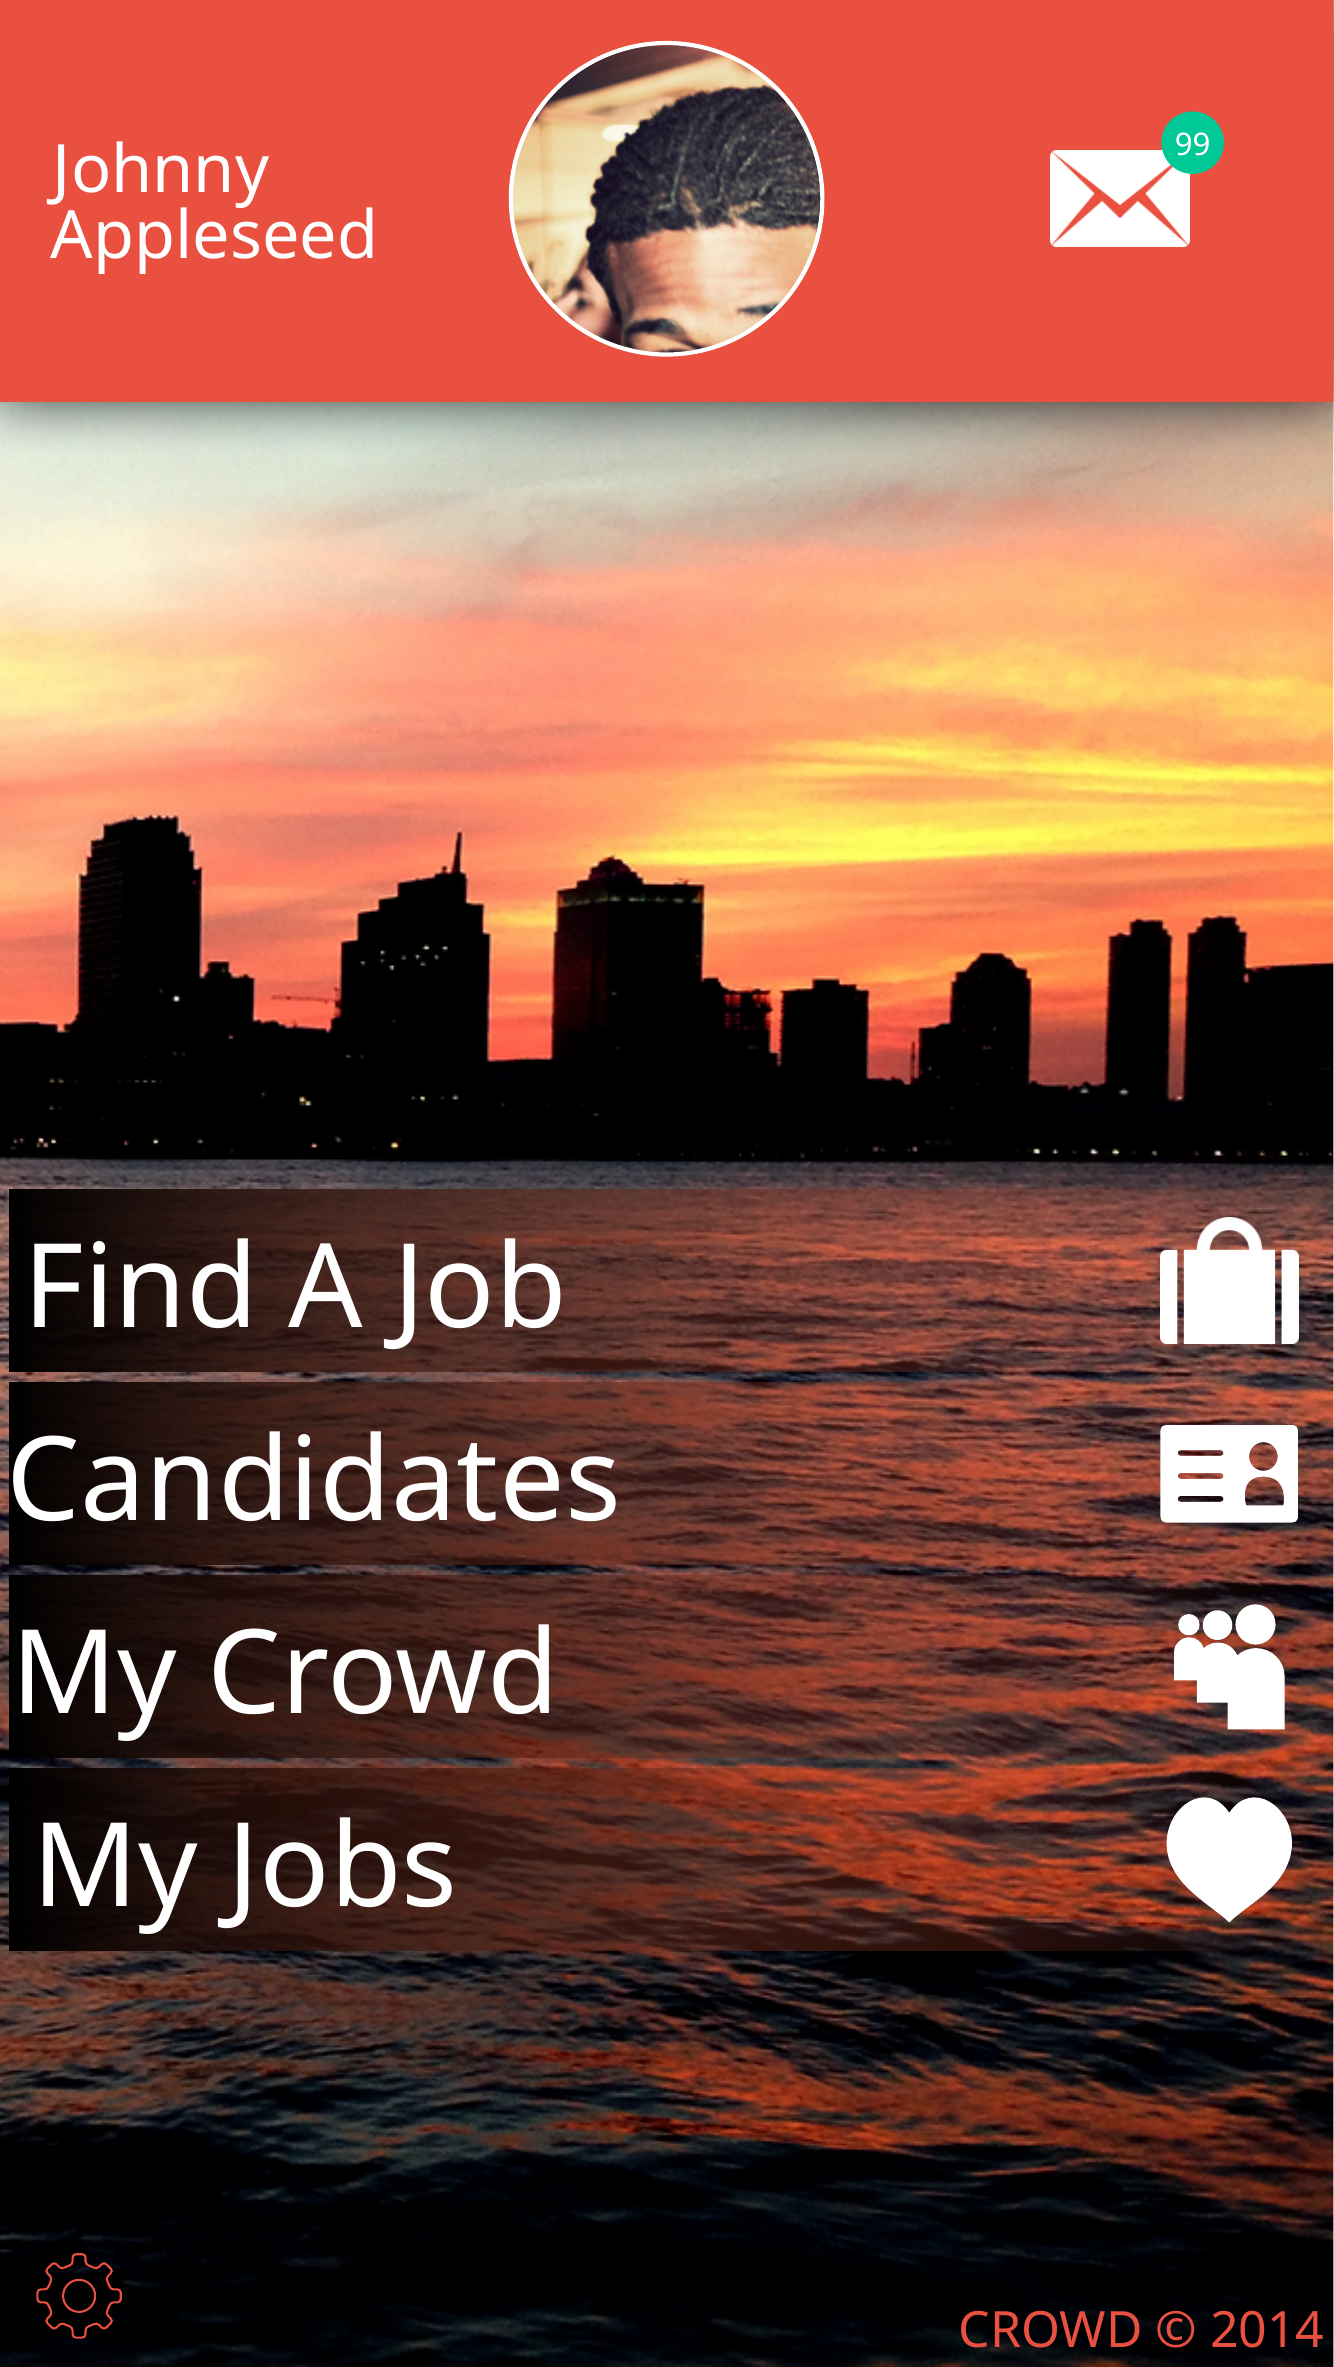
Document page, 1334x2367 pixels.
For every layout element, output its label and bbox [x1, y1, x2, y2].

picture [0, 0, 1334, 2367]
text_box [47, 117, 377, 280]
